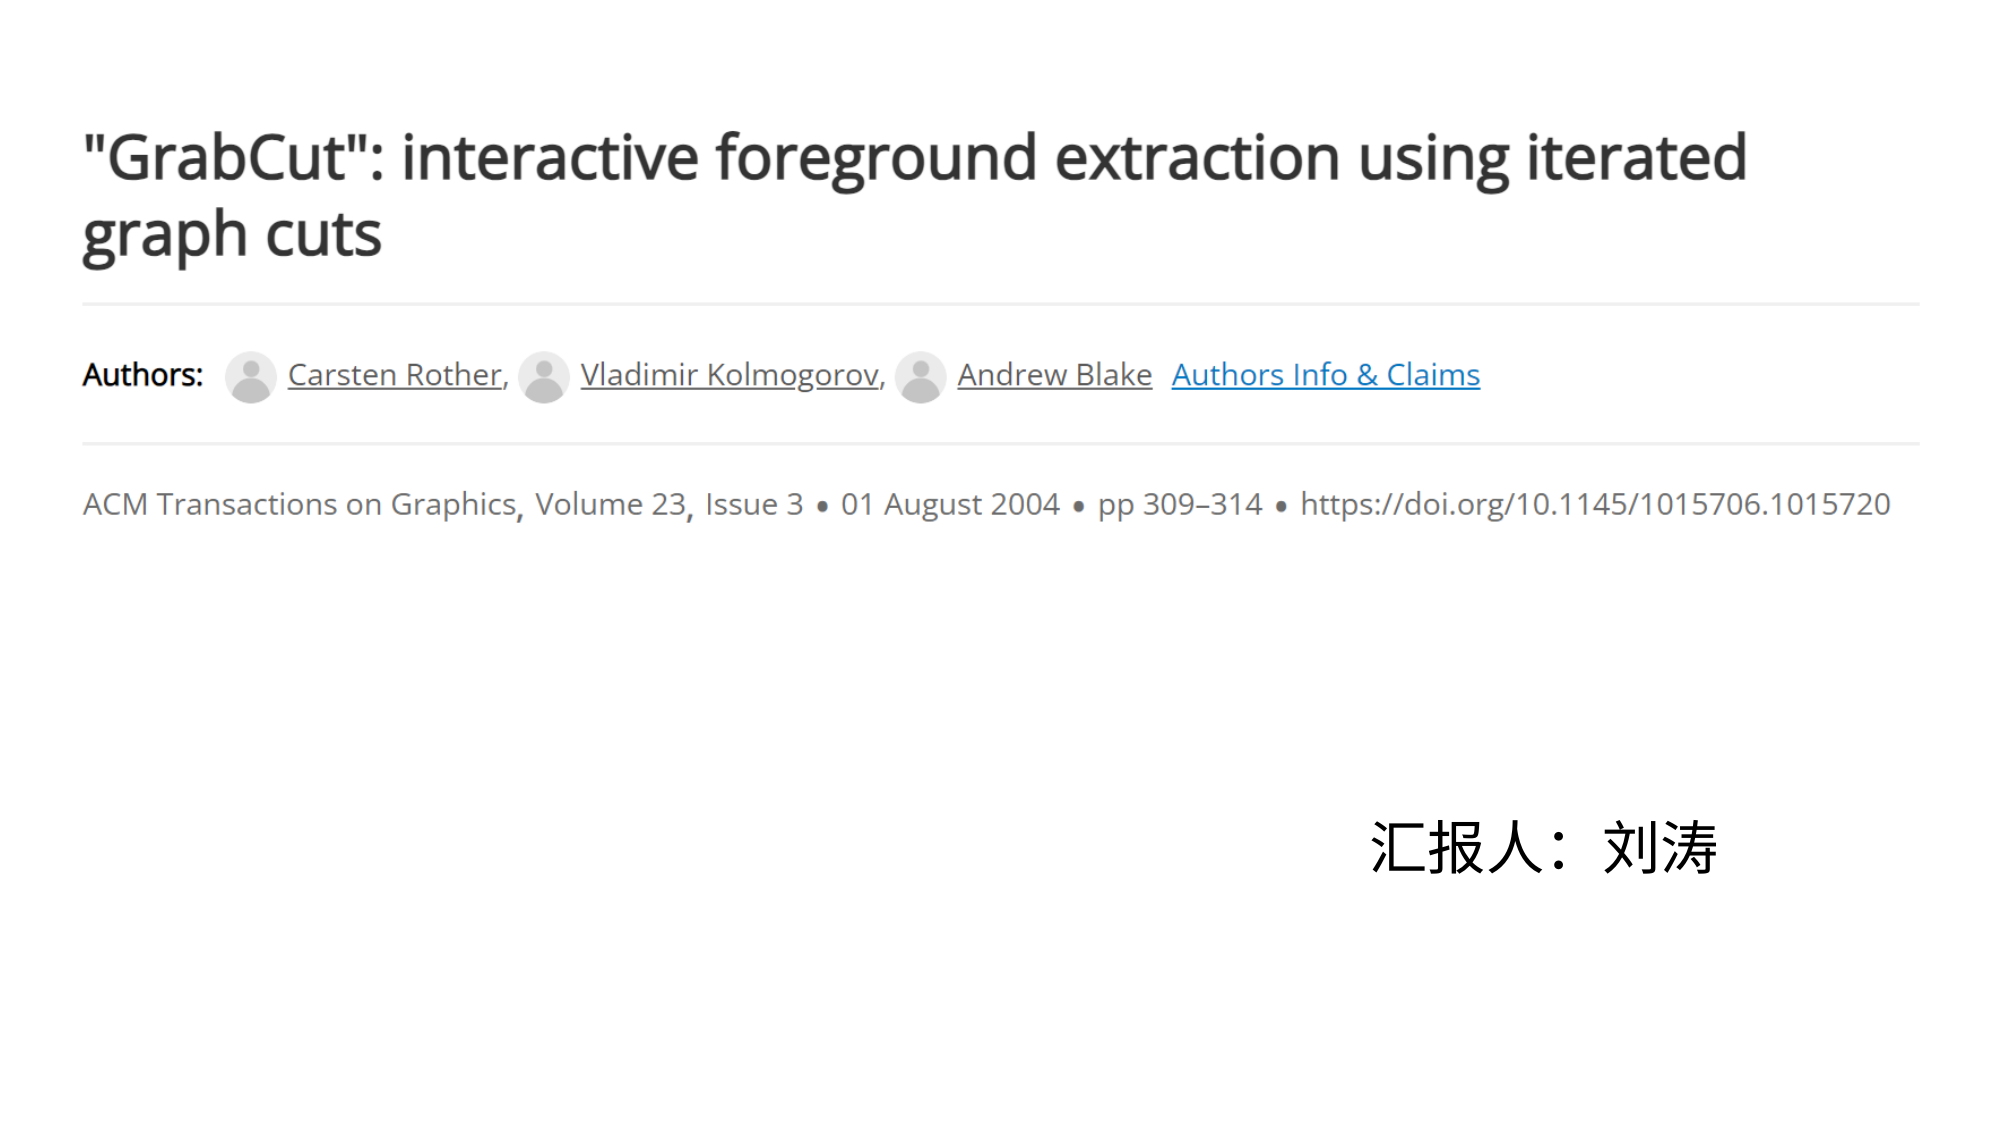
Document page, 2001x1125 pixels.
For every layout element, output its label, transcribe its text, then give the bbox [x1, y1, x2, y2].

text_box 汇报人：刘涛 [1354, 803, 1764, 889]
picture [60, 122, 1939, 550]
